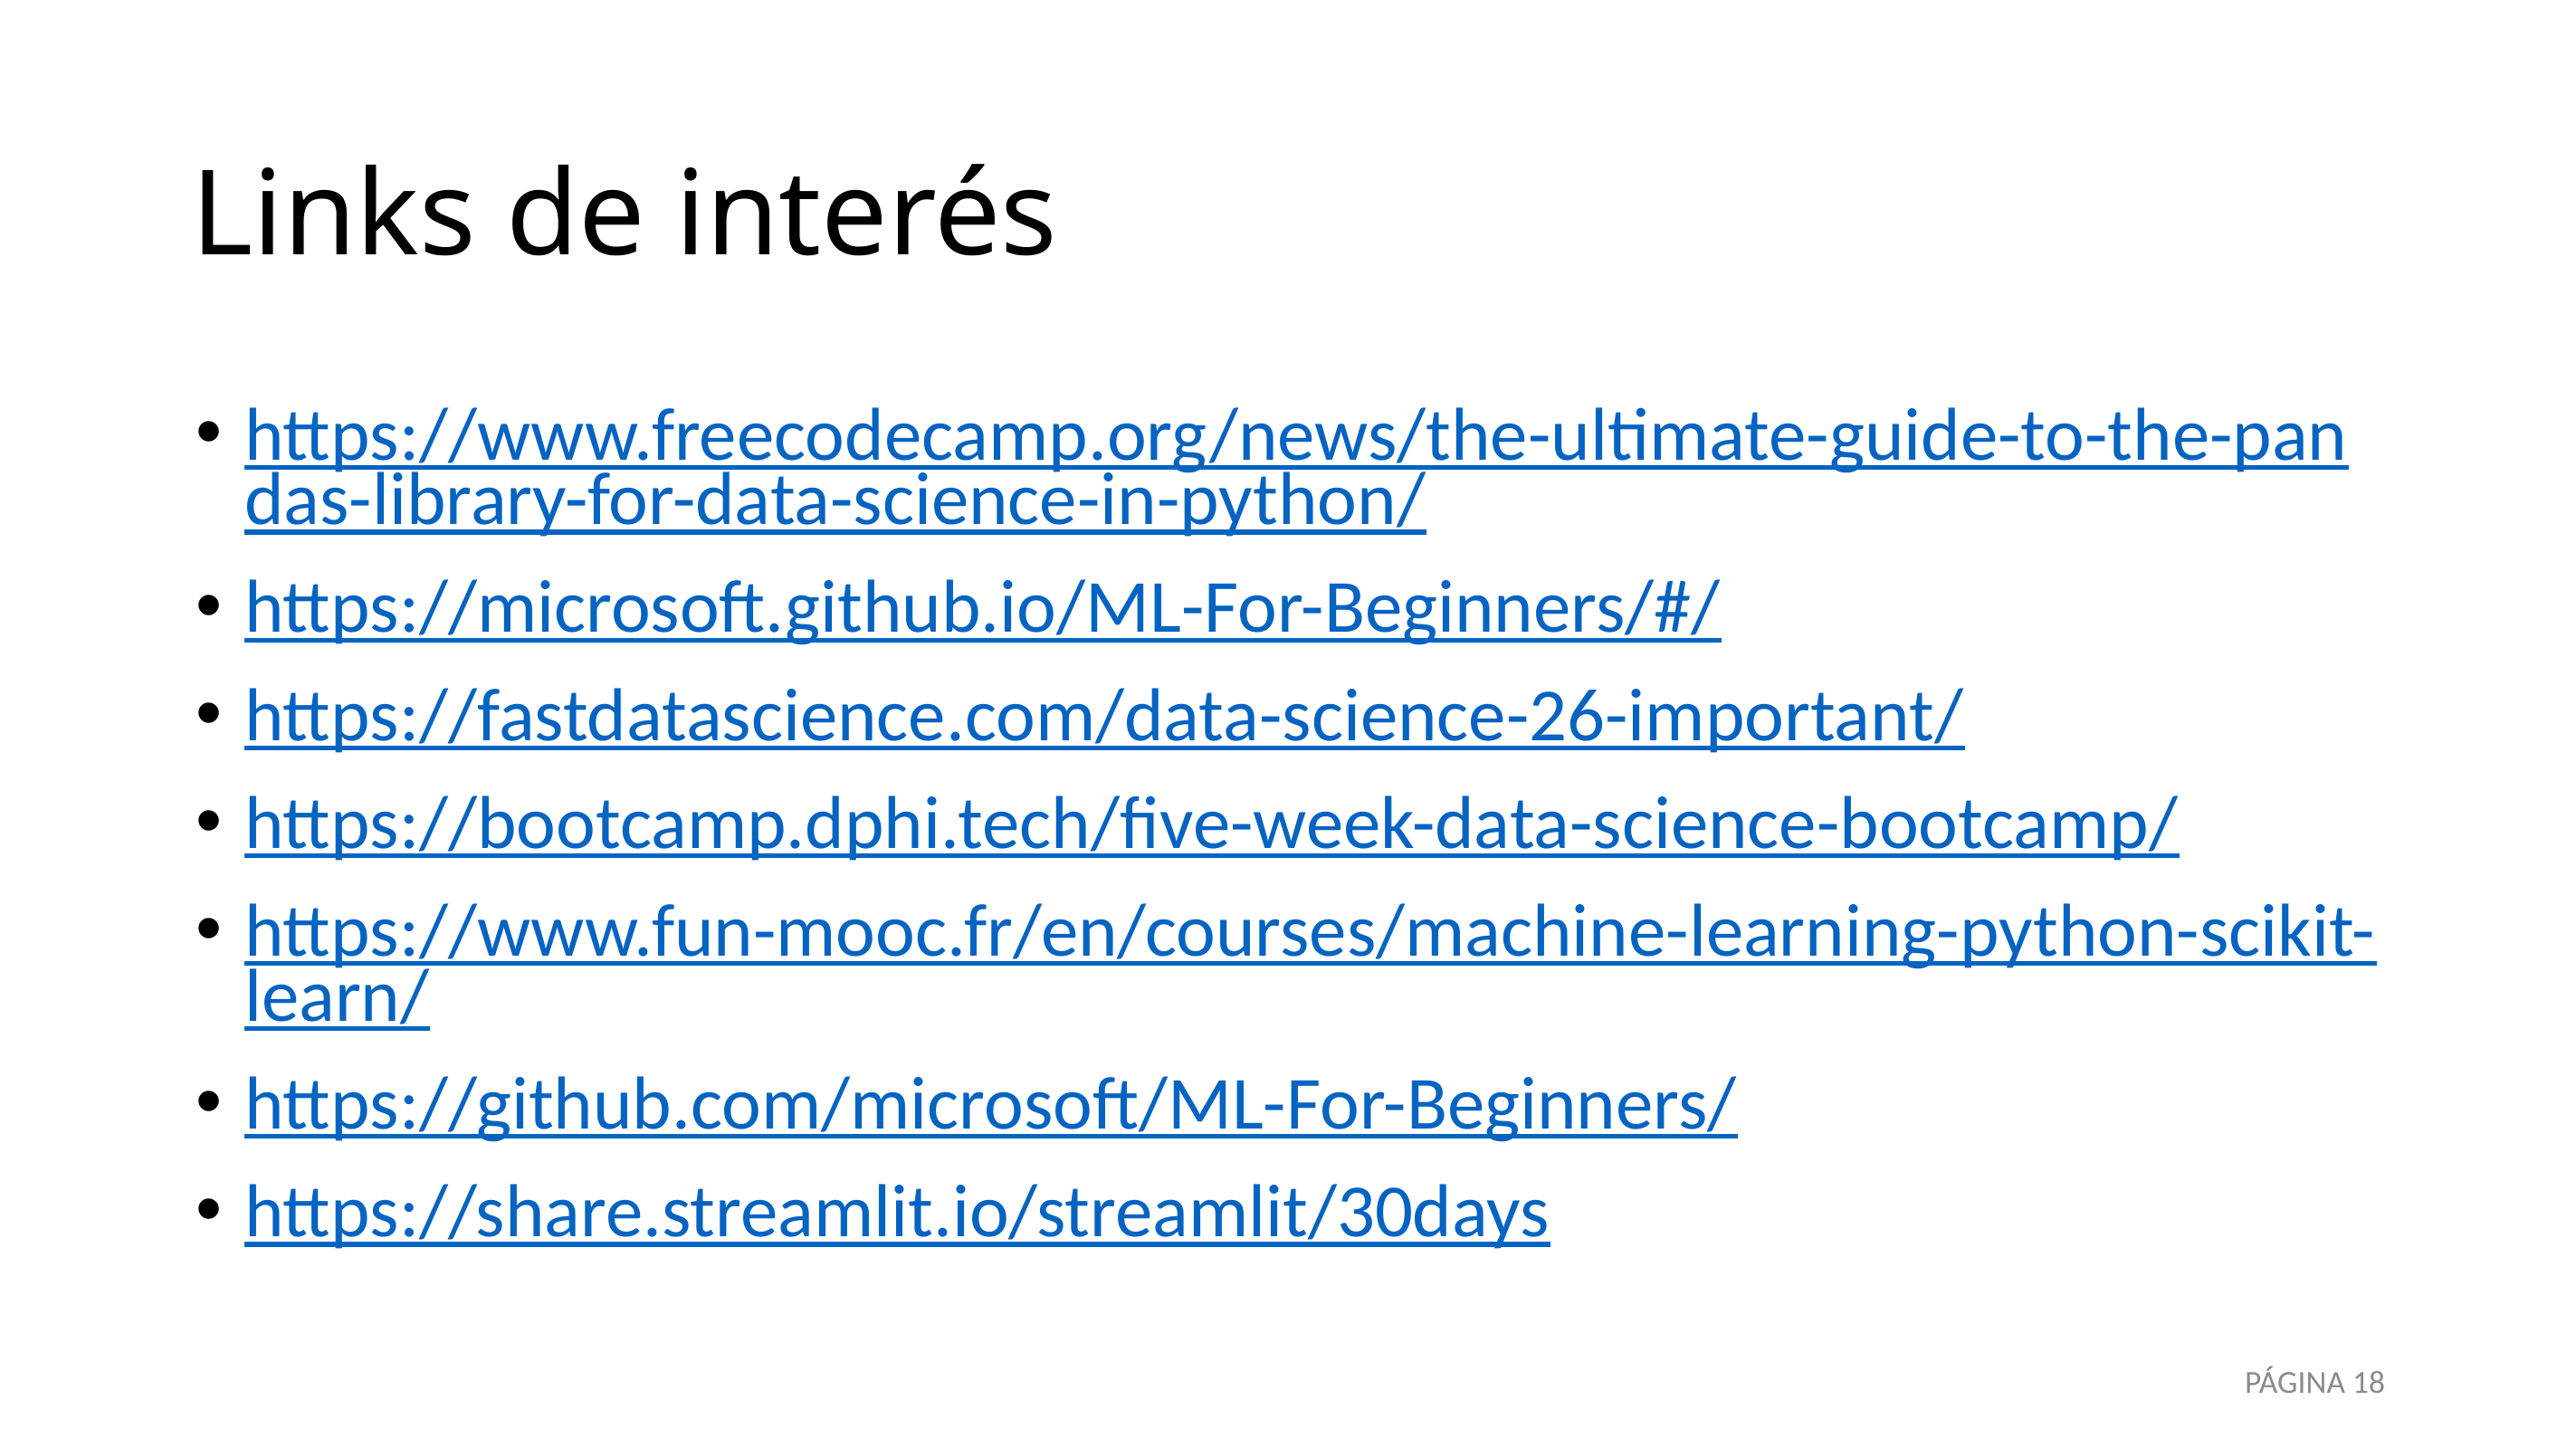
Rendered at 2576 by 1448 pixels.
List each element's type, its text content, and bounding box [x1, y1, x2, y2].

list https://www.freecodecamp.org/news/the-ultimate-guide-to-the-pandas-library-for-data-science-in-python/ https://microsoft.github.io/ML-For-Beginners/#/ https://fastdatascience.com/data-science-26-important/ https://bootcamp.dphi.tech/five-week-data-science-bootcamp/ https://www.fun-mooc.fr/en/courses/machine-learning-python-scikit-learn/ https://github.com/microsoft/ML-For-Beginners/ https://share.streamlit.io/streamlit/30days [177, 385, 2399, 1304]
slide_number PÁGINA 18 [1818, 1341, 2399, 1419]
title Links de interés [177, 135, 1503, 299]
